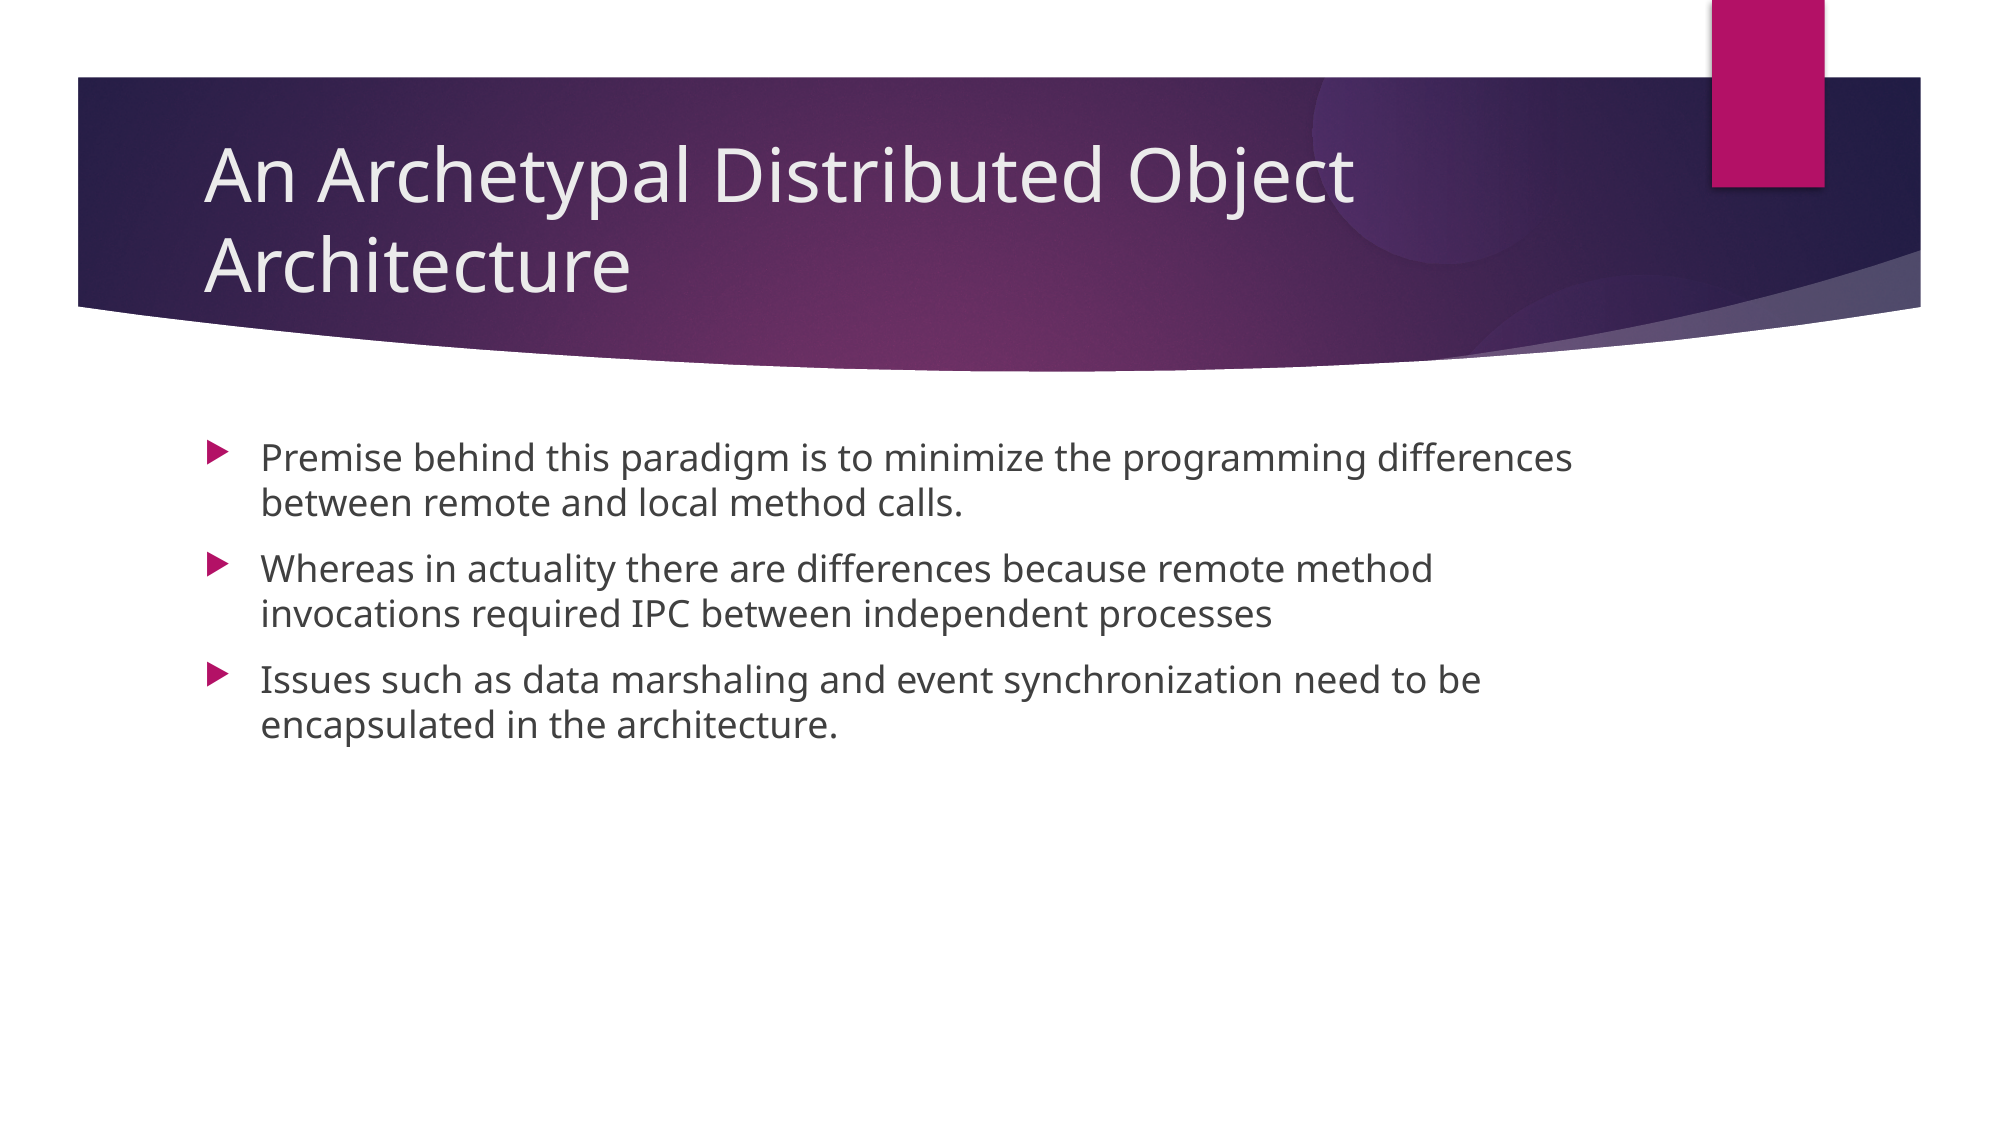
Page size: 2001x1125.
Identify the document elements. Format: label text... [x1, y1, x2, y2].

text_box An Archetypal Distributed Object Architecture [189, 159, 1627, 276]
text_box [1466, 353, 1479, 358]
text_box Premise behind this paradigm is to minimize the programming differences between remote and local method calls. Whereas in actuality there are differences because remote method invocations required IPC between independent processes Issues such as data marshaling and event synchronization need to be encapsulated in the architecture. [189, 427, 1638, 988]
text_box RMI Callback -sequence of communications [1513, 300, 1785, 354]
picture [79, 78, 1920, 371]
